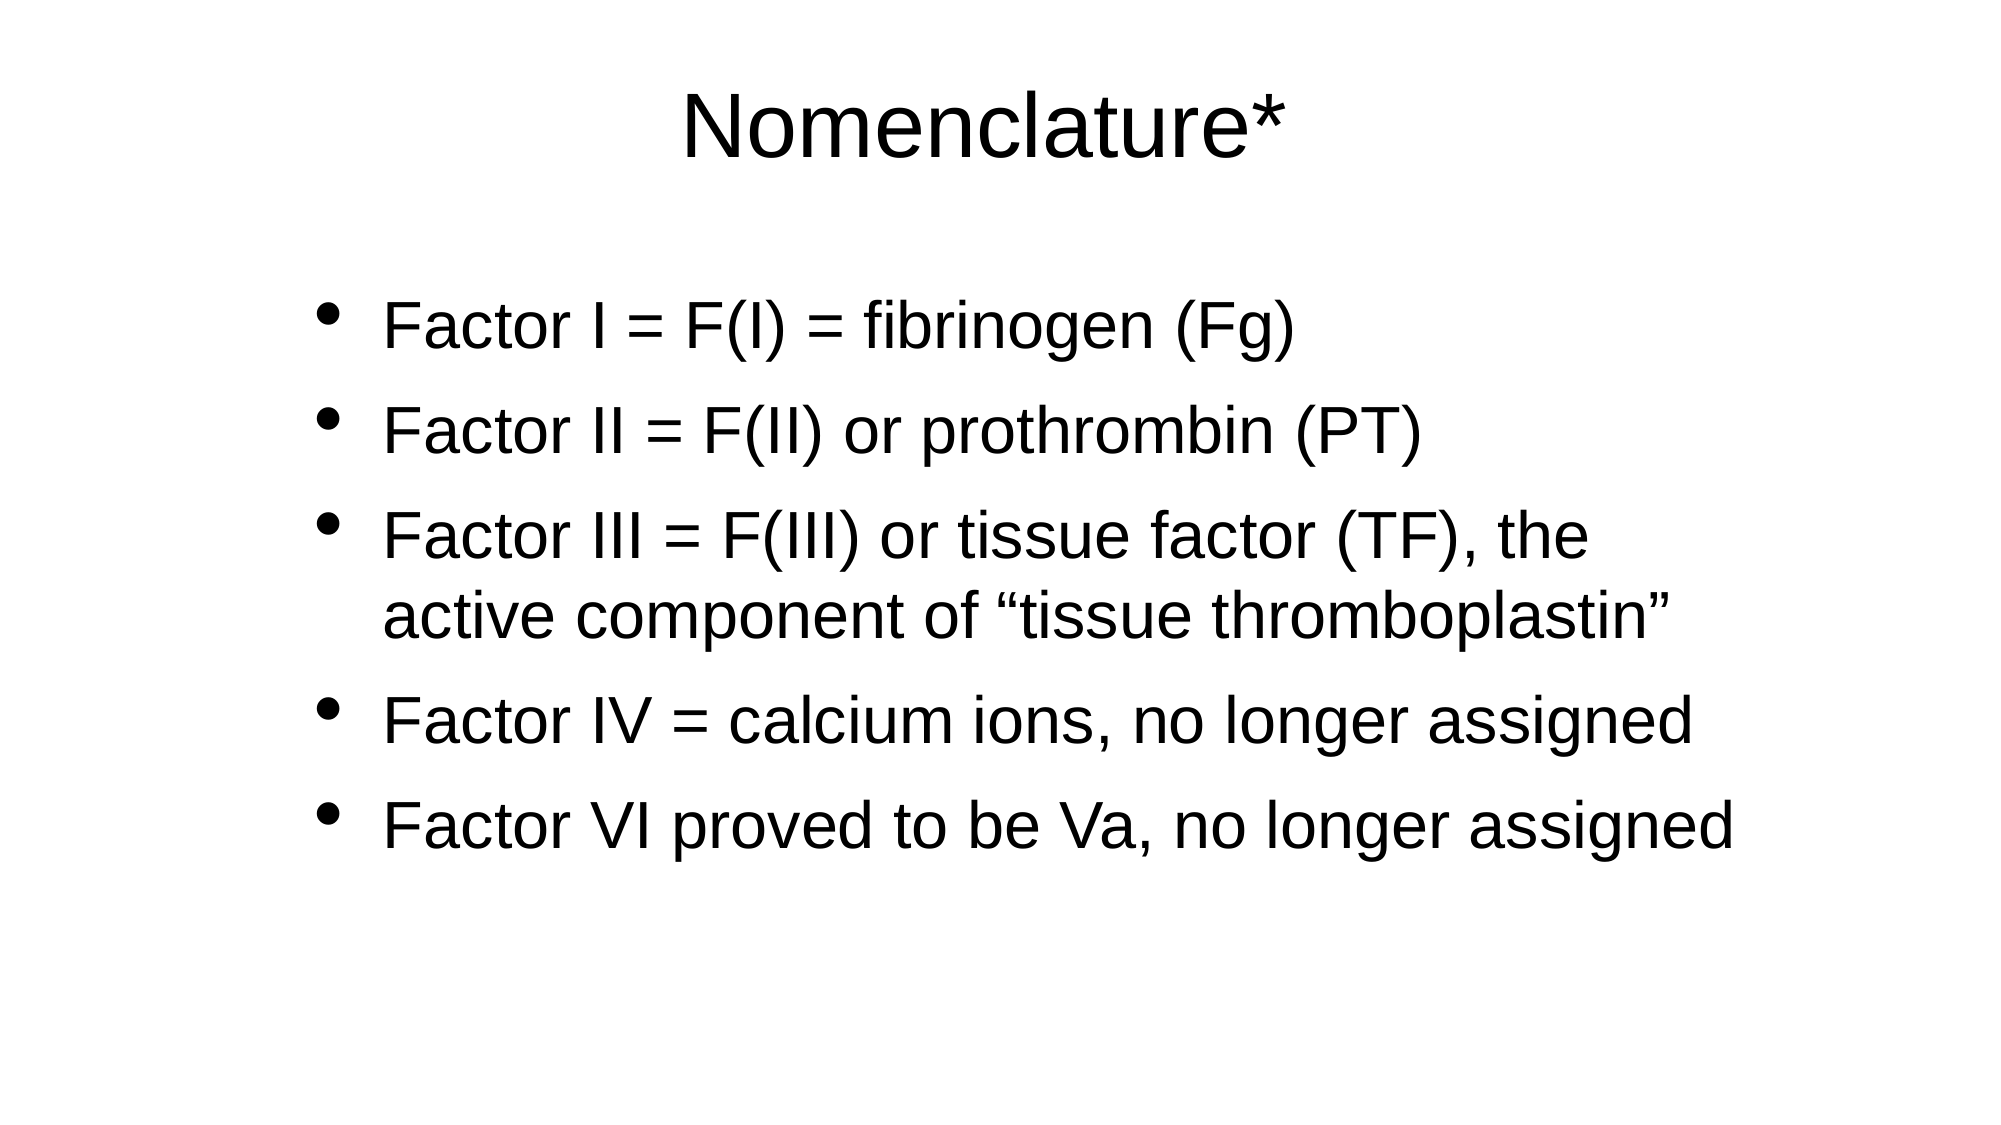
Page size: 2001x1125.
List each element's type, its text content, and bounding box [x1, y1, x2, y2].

list Factor I = F(I) = fibrinogen (Fg) Factor II = F(II) or prothrombin (PT) Factor III = F(III) or tissue factor (TF), the active component of “tissue thromboplastin” Factor IV = calcium ions, no longer assigned Factor VI proved to be Va, no longer assigned [301, 274, 1773, 953]
title Nomenclature* [196, 37, 1773, 218]
